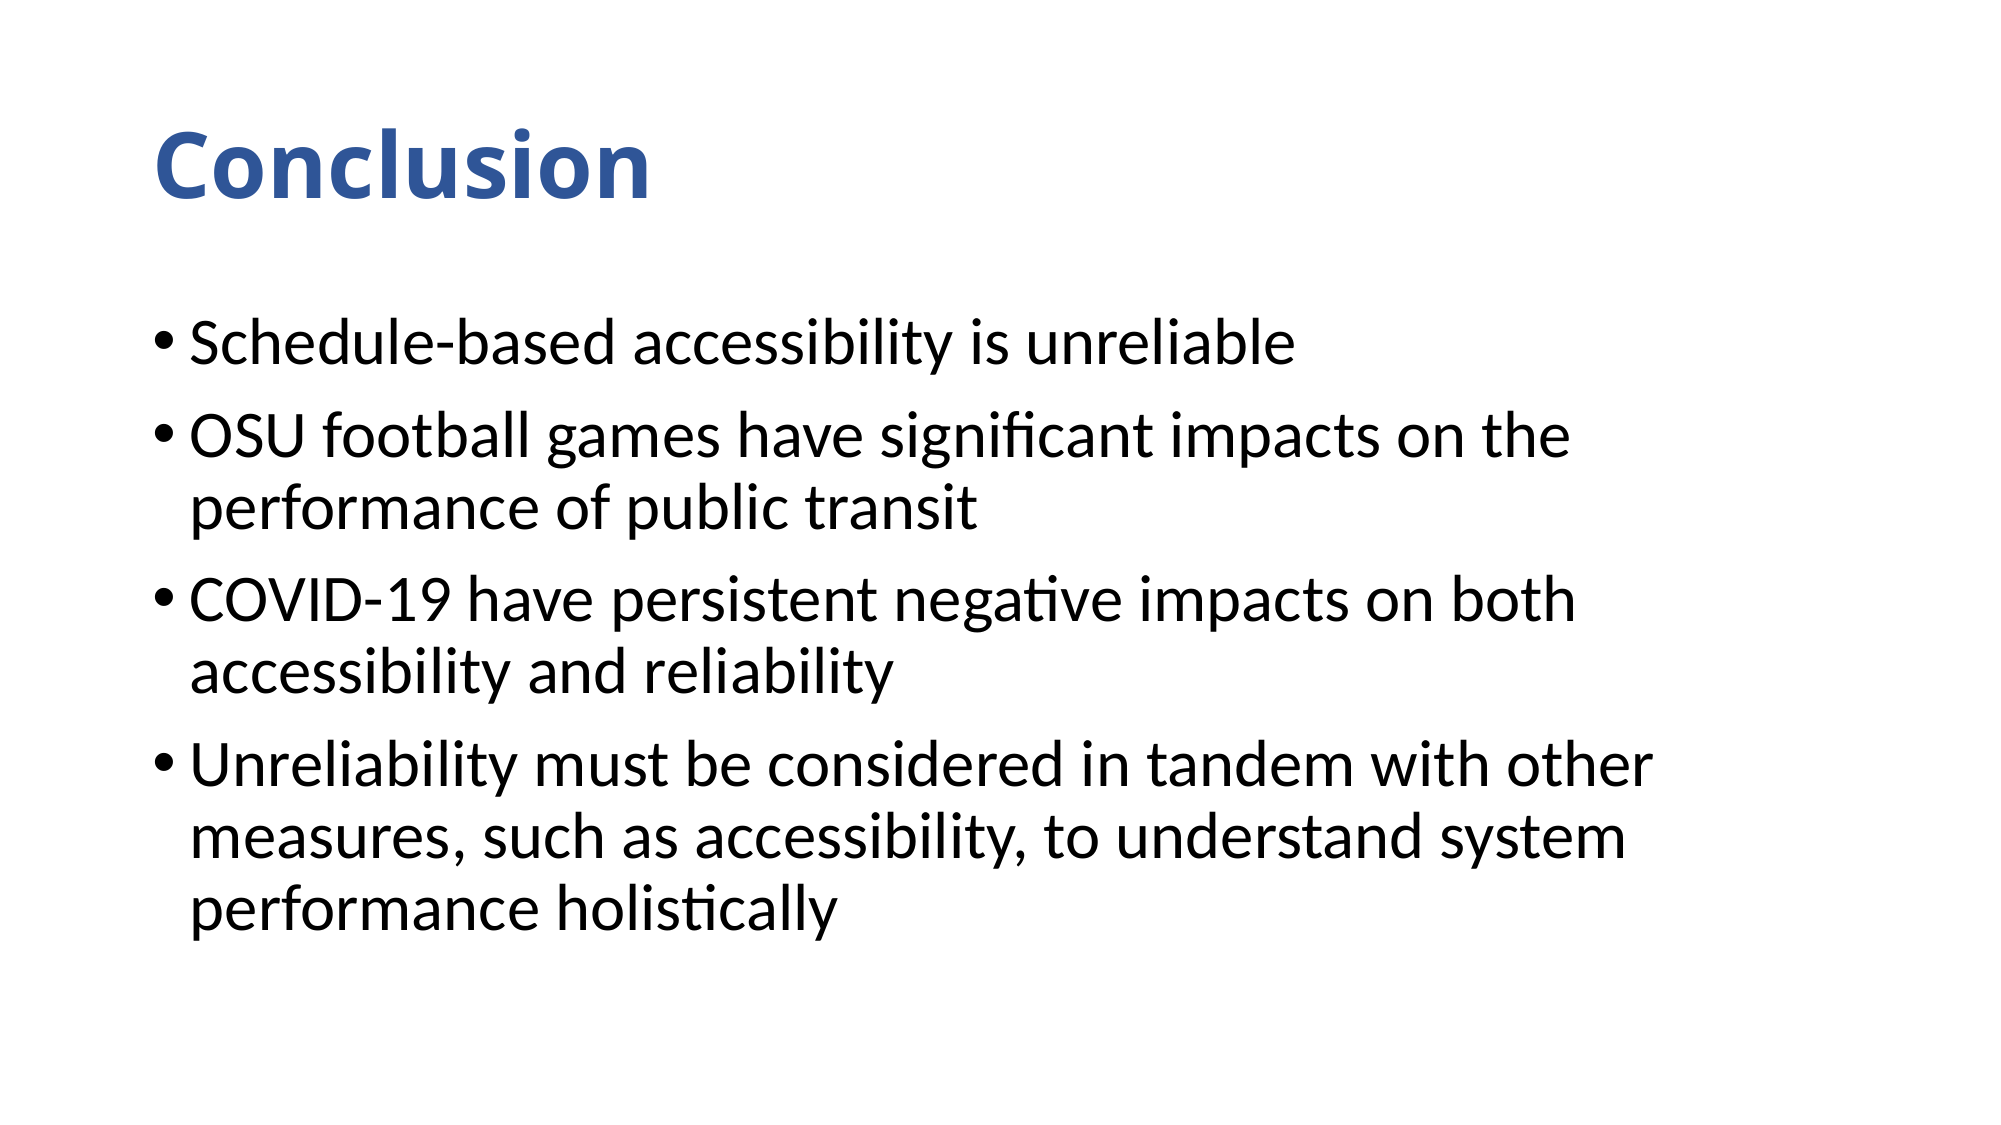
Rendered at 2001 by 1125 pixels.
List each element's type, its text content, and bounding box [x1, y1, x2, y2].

list Schedule-based accessibility is unreliable OSU football games have significant impacts on the performance of public transit COVID-19 have persistent negative impacts on both accessibility and reliability Unreliability must be considered in tandem with other measures, such as accessibility, to understand system performance holistically [137, 299, 1886, 1014]
title Conclusion [137, 59, 1863, 278]
